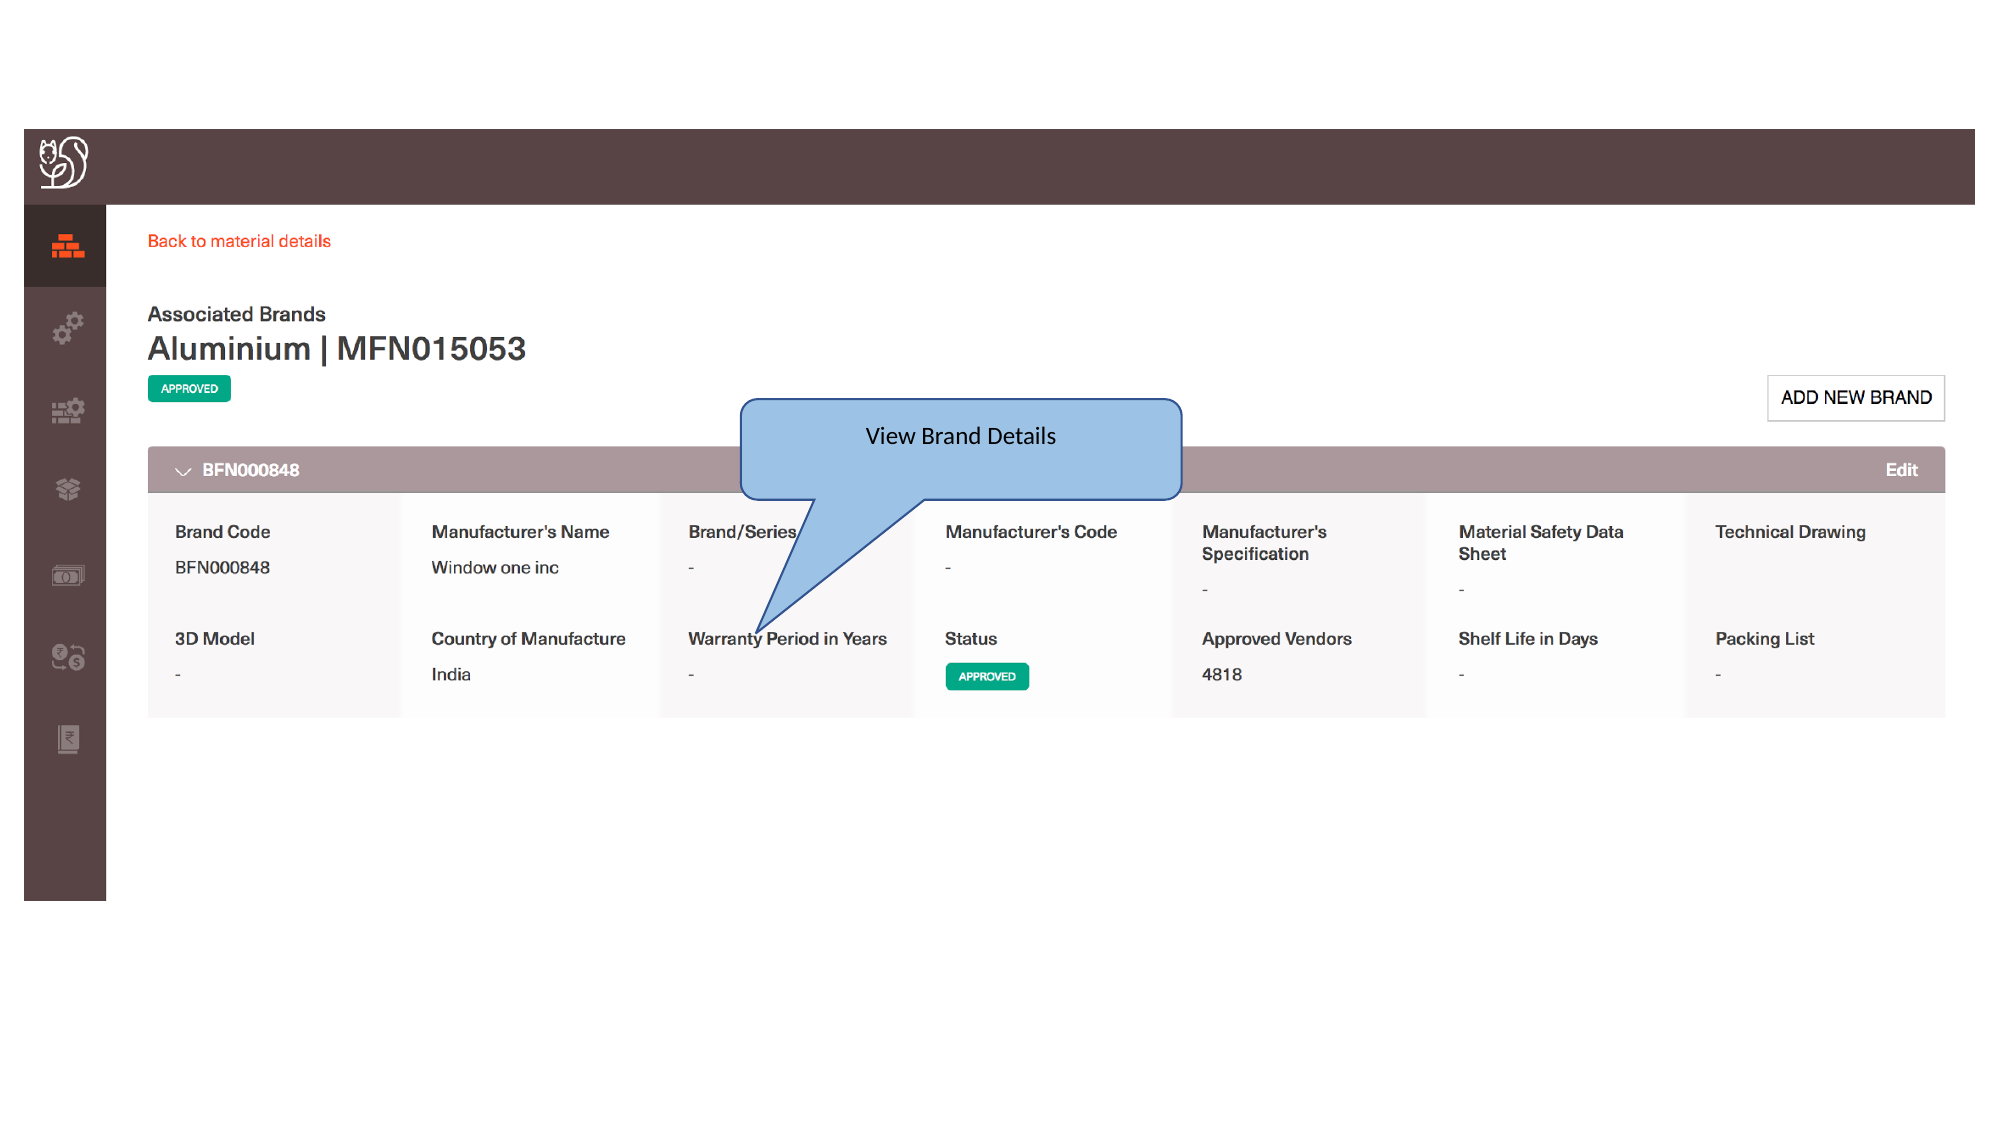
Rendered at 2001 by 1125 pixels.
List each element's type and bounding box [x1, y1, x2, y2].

picture [24, 129, 1976, 901]
